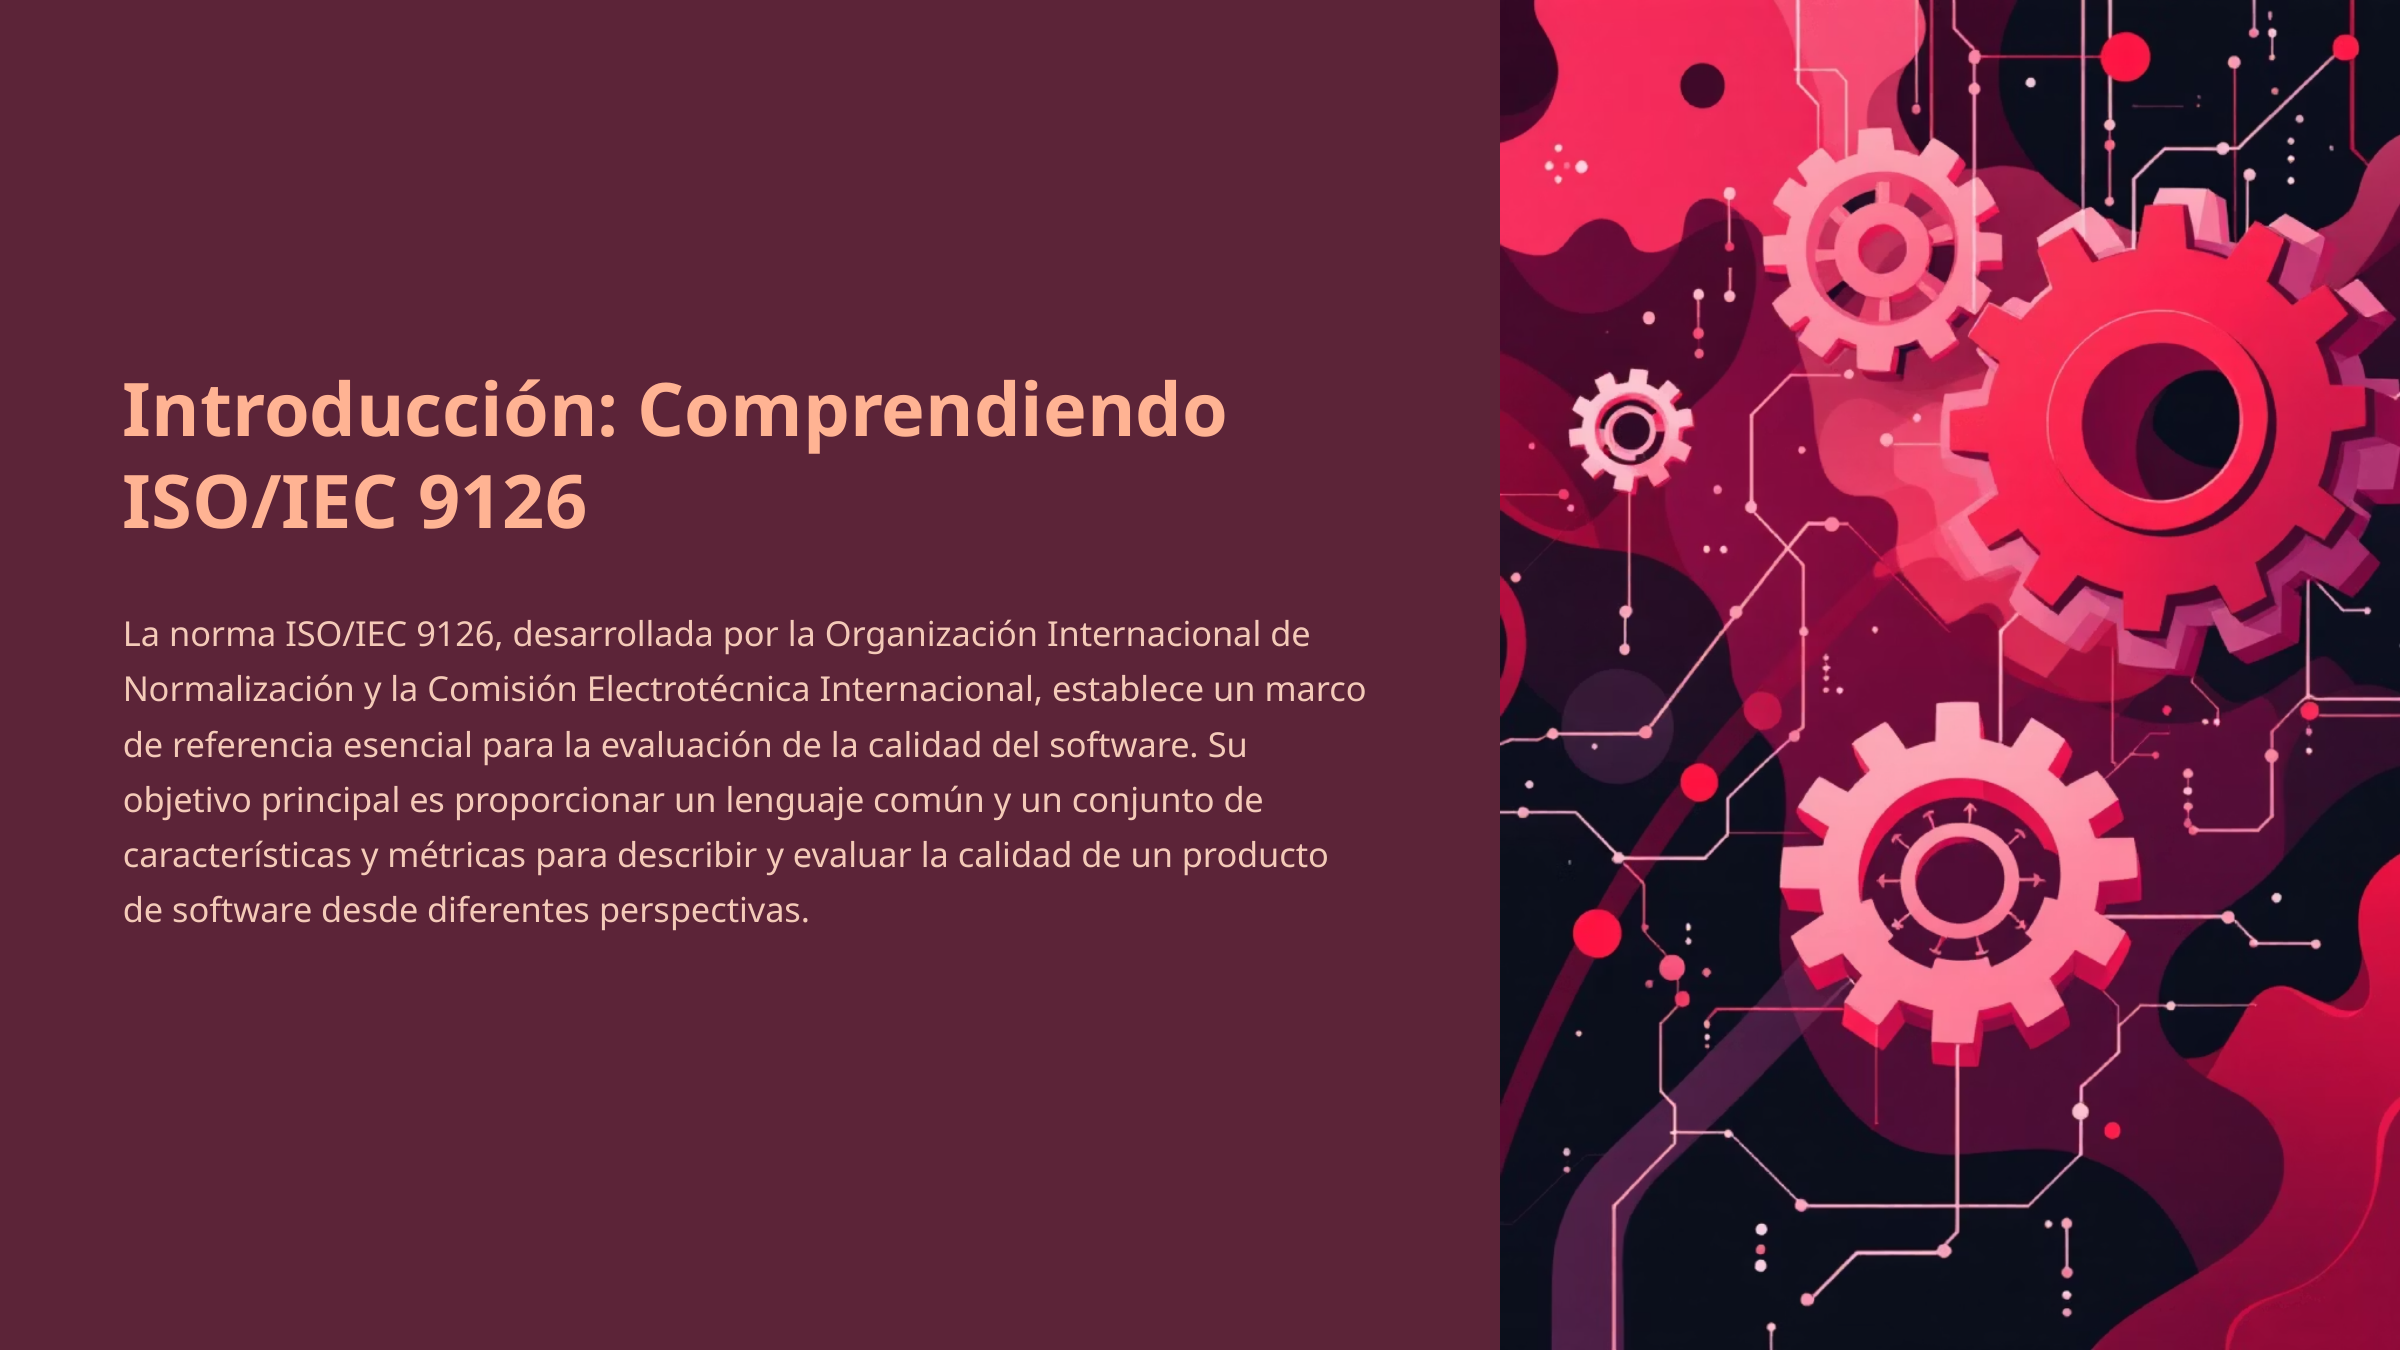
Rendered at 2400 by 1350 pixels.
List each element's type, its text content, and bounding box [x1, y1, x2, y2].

picture [1499, 0, 2400, 1350]
text_box La norma ISO/IEC 9126, desarrollada por la Organización Internacional de Normalización y la Comisión Electrotécnica Internacional, establece un marco de referencia esencial para la evaluación de la calidad del software. Su objetivo principal es proporcionar un lenguaje común y un conjunto de características y métricas para describir y evaluar la calidad de un producto de software desde diferentes perspectivas. [122, 598, 1377, 992]
text_box Introducción: Comprendiendo ISO/IEC 9126 [122, 358, 1377, 546]
